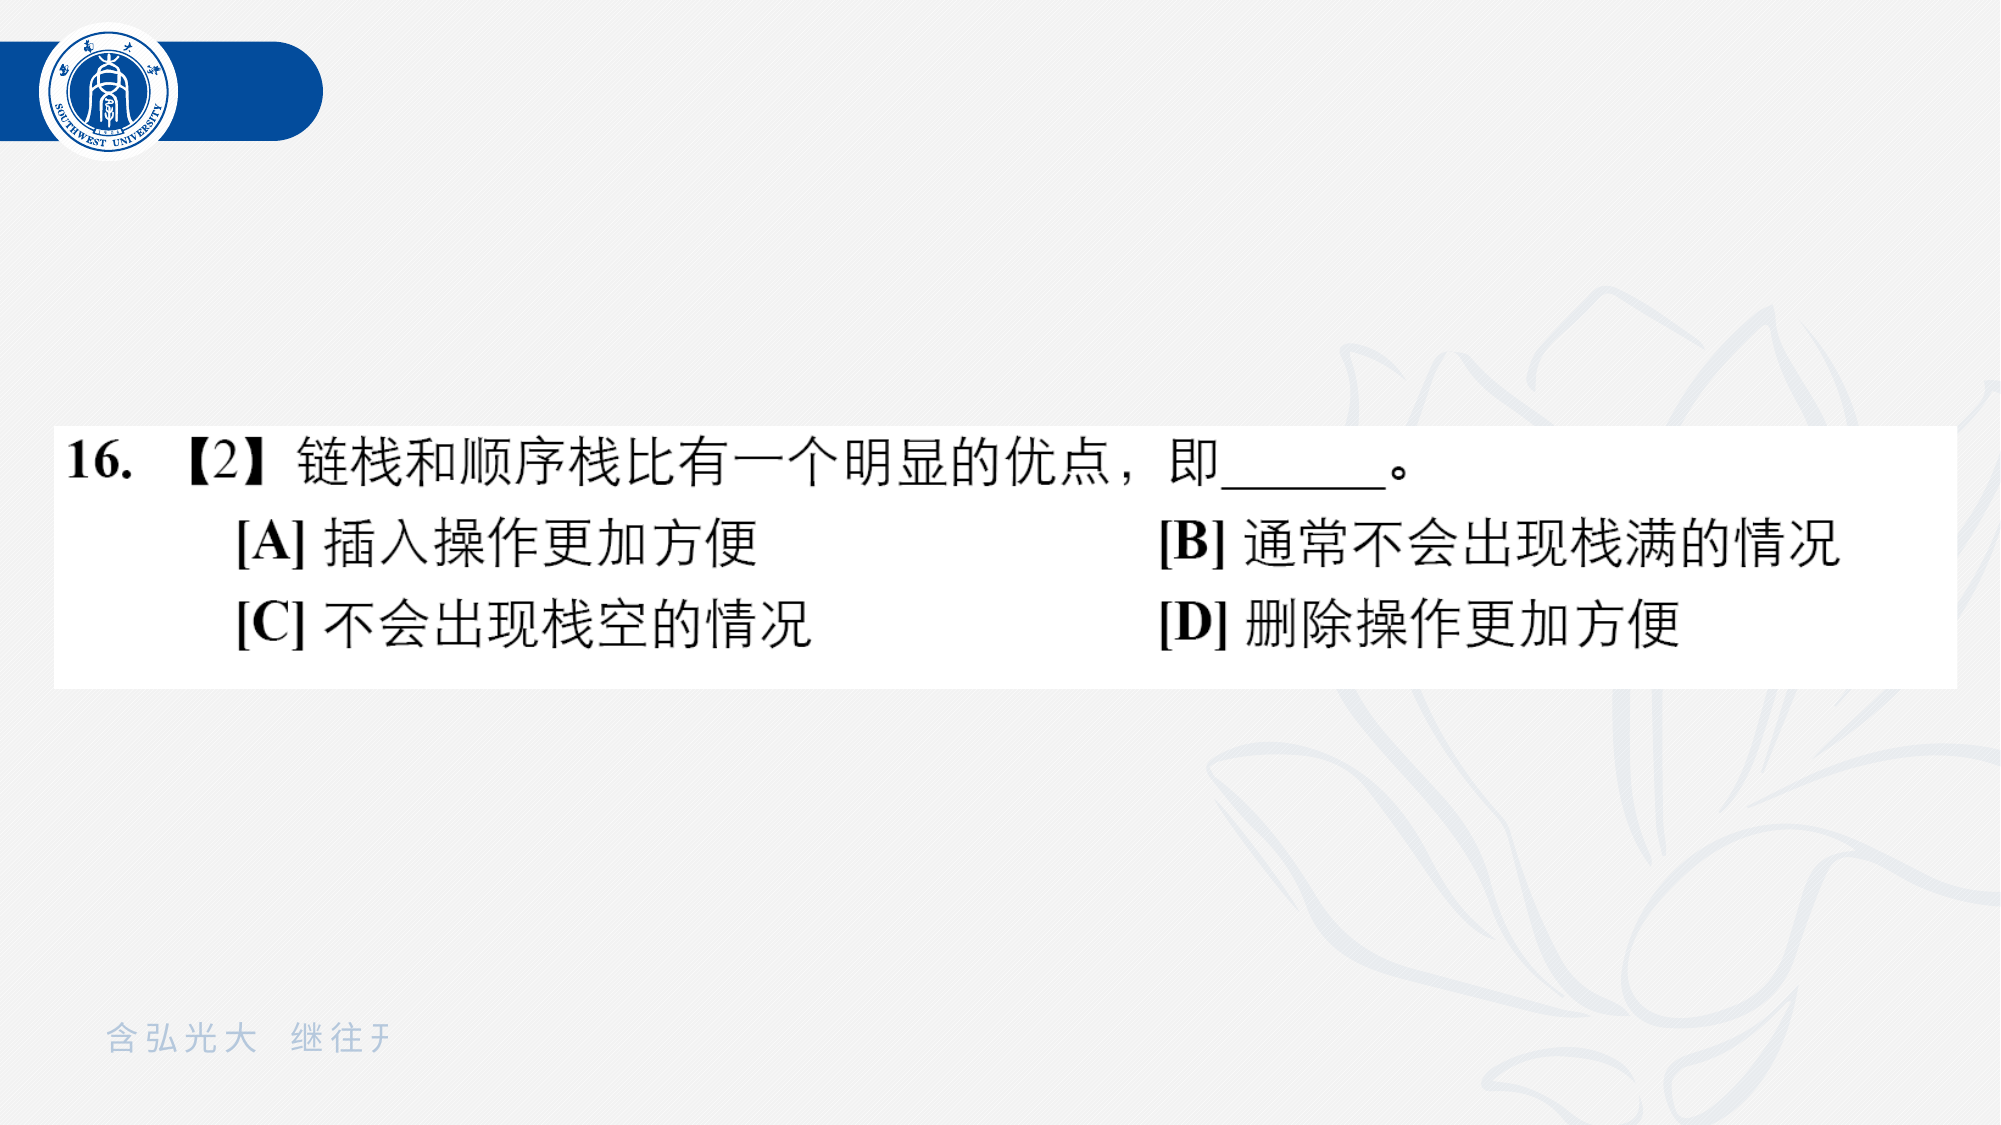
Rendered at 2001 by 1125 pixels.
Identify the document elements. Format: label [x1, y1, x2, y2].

picture [54, 426, 1958, 689]
